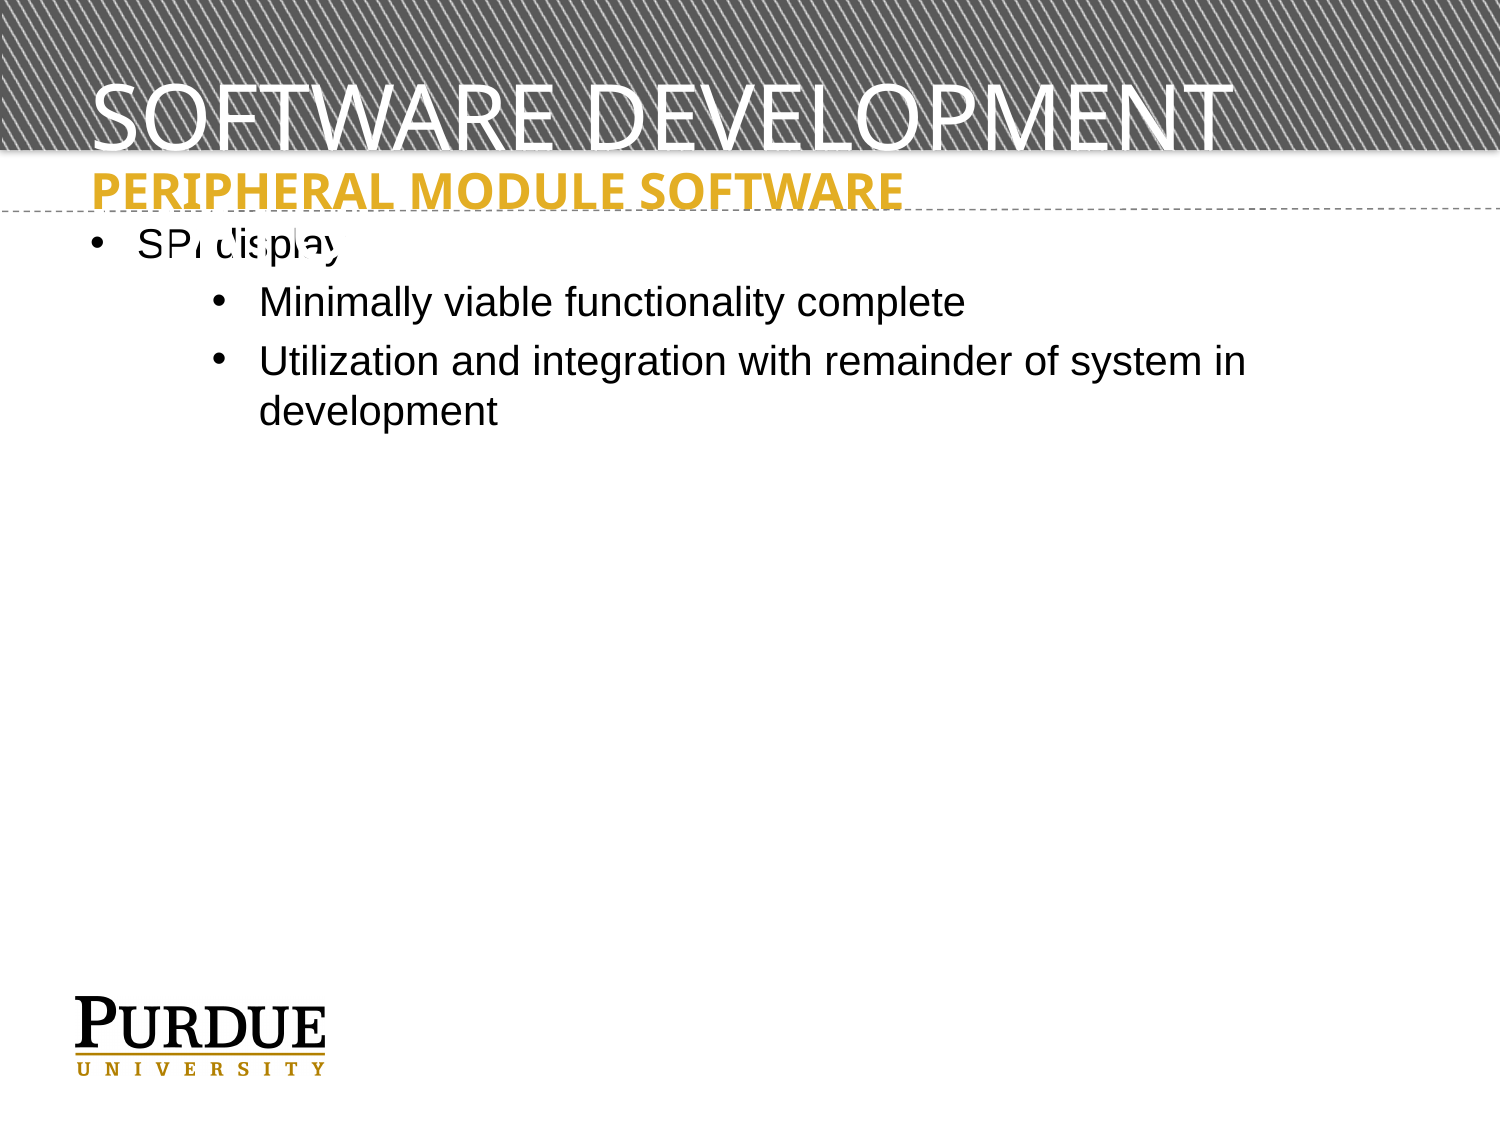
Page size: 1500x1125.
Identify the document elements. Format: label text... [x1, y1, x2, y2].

list SPI display Minimally viable functionality complete Utilization and integration with remainder of system in development [75, 225, 1425, 1080]
title Software Development Status [75, 51, 1427, 175]
list Peripheral Module Software [75, 151, 1425, 225]
